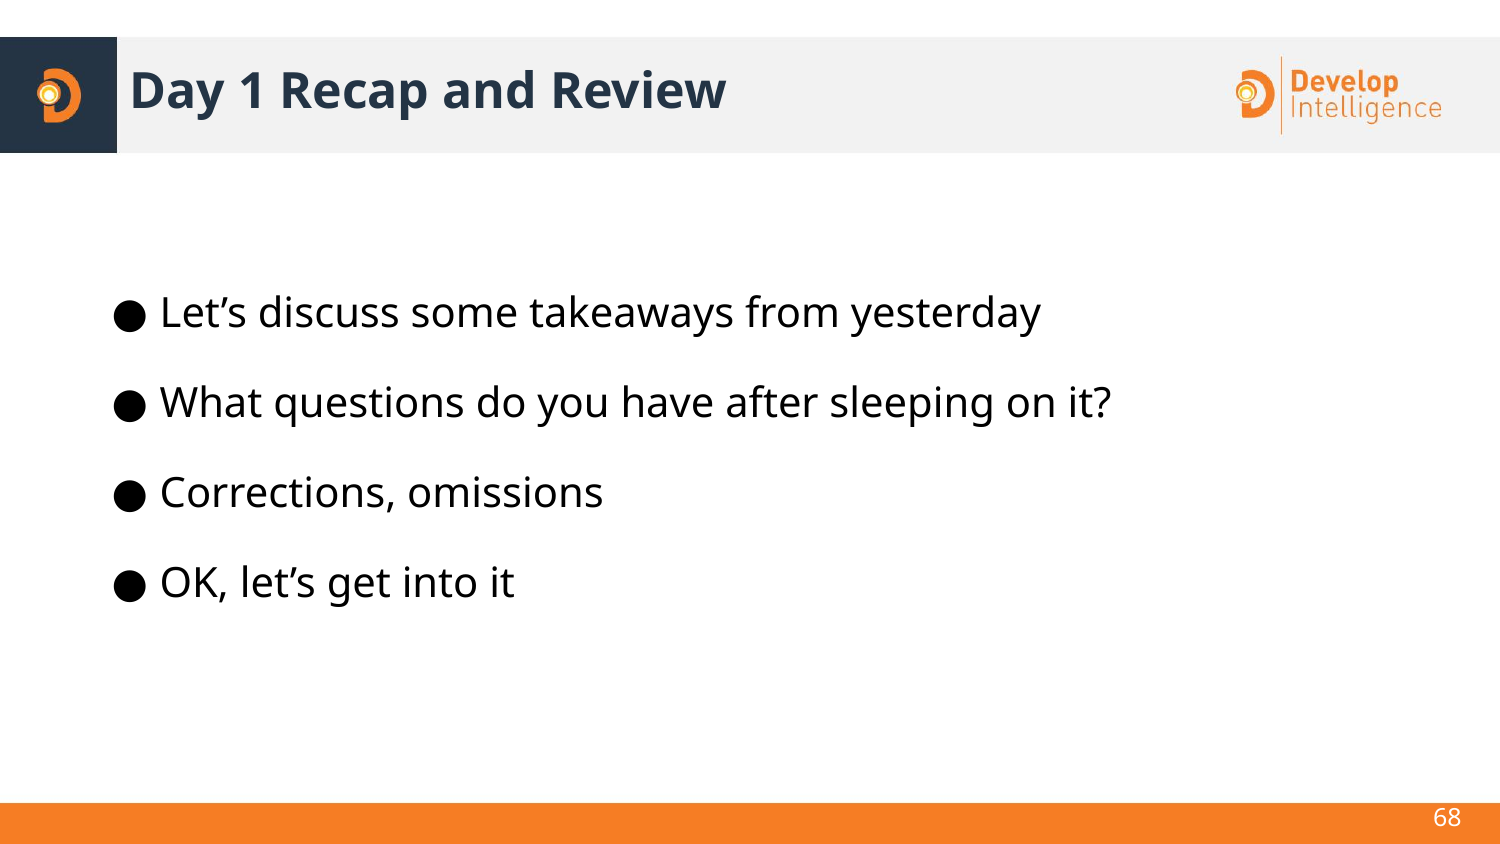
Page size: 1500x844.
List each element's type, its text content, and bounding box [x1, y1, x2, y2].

list Let’s discuss some takeaways from yesterday What questions do you have after sleeping on it? Corrections, omissions OK, let’s get into it [103, 235, 1397, 713]
slide_number 68 [1396, 800, 1499, 838]
title Day 1 Recap and Review [118, 36, 1500, 148]
picture [0, 0, 1500, 844]
